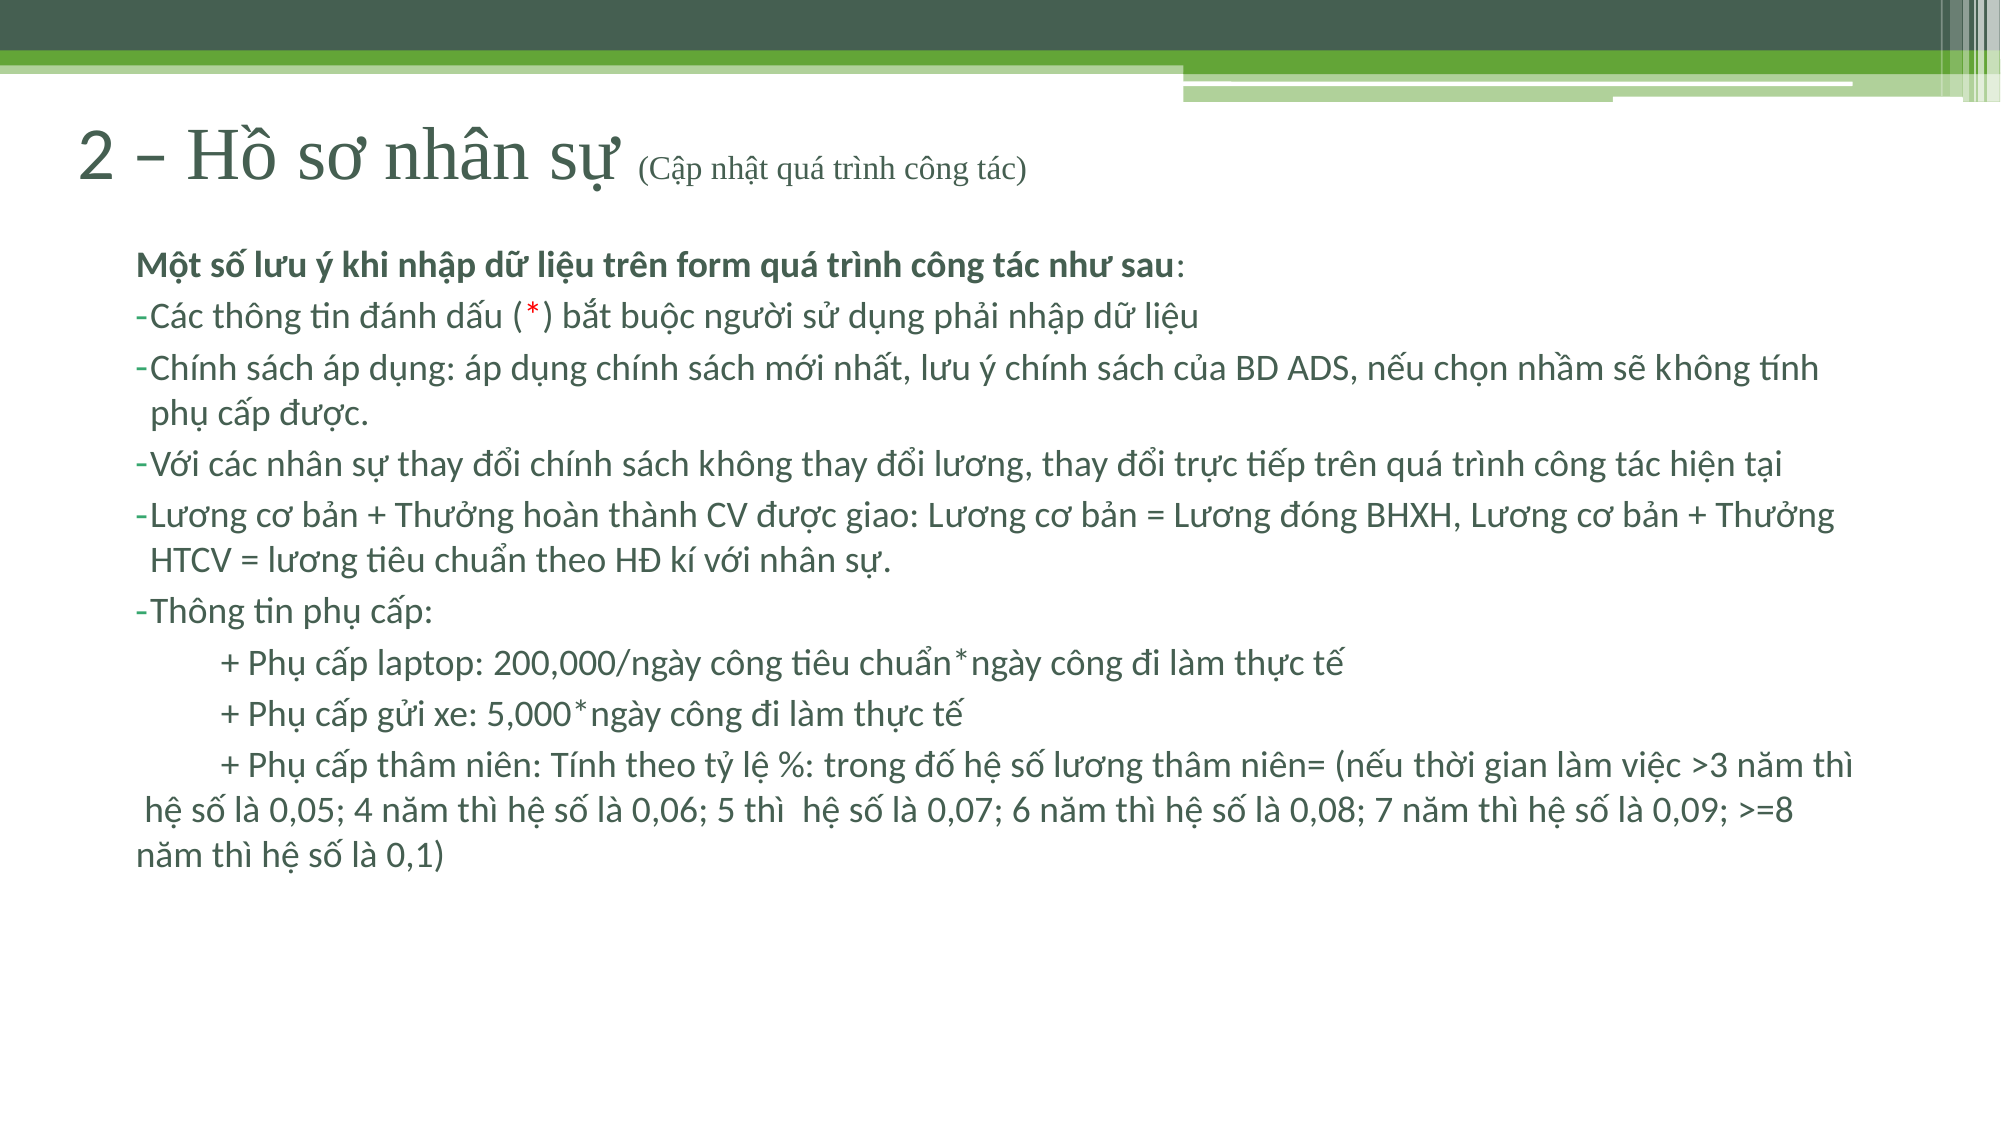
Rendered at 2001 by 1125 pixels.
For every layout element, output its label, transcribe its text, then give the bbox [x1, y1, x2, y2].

list Một số lưu ý khi nhập dữ liệu trên form quá trình công tác như sau: Các thông tin đánh dấu (*) bắt buộc người sử dụng phải nhập dữ liệu Chính sách áp dụng: áp dụng chính sách mới nhất, lưu ý chính sách của BD ADS, nếu chọn nhầm sẽ không tính phụ cấp được. Với các nhân sự thay đổi chính sách không thay đổi lương, thay đổi trực tiếp trên quá trình công tác hiện tại Lương cơ bản + Thưởng hoàn thành CV được giao: Lương cơ bản = Lương đóng BHXH, Lương cơ bản + Thưởng HTCV = lương tiêu chuẩn theo HĐ kí với nhân sự. Thông tin phụ cấp: + Phụ cấp laptop: 200,000/ngày công tiêu chuẩn*ngày công đi làm thực tế + Phụ cấp gửi xe: 5,000*ngày công đi làm thực tế + Phụ cấp thâm niên: Tính theo tỷ lệ %: trong đố hệ số lương thâm niên= (nếu thời gian làm việc >3 năm thì hệ số là 0,05; 4 năm thì hệ số là 0,06; 5 thì hệ số là 0,07; 6 năm thì hệ số là 0,08; 7 năm thì hệ số là 0,09; >=8 năm thì hệ số là 0,1) [75, 224, 1875, 935]
title 2 – Hồ sơ nhân sự (Cập nhật quá trình công tác) [62, 87, 1863, 213]
